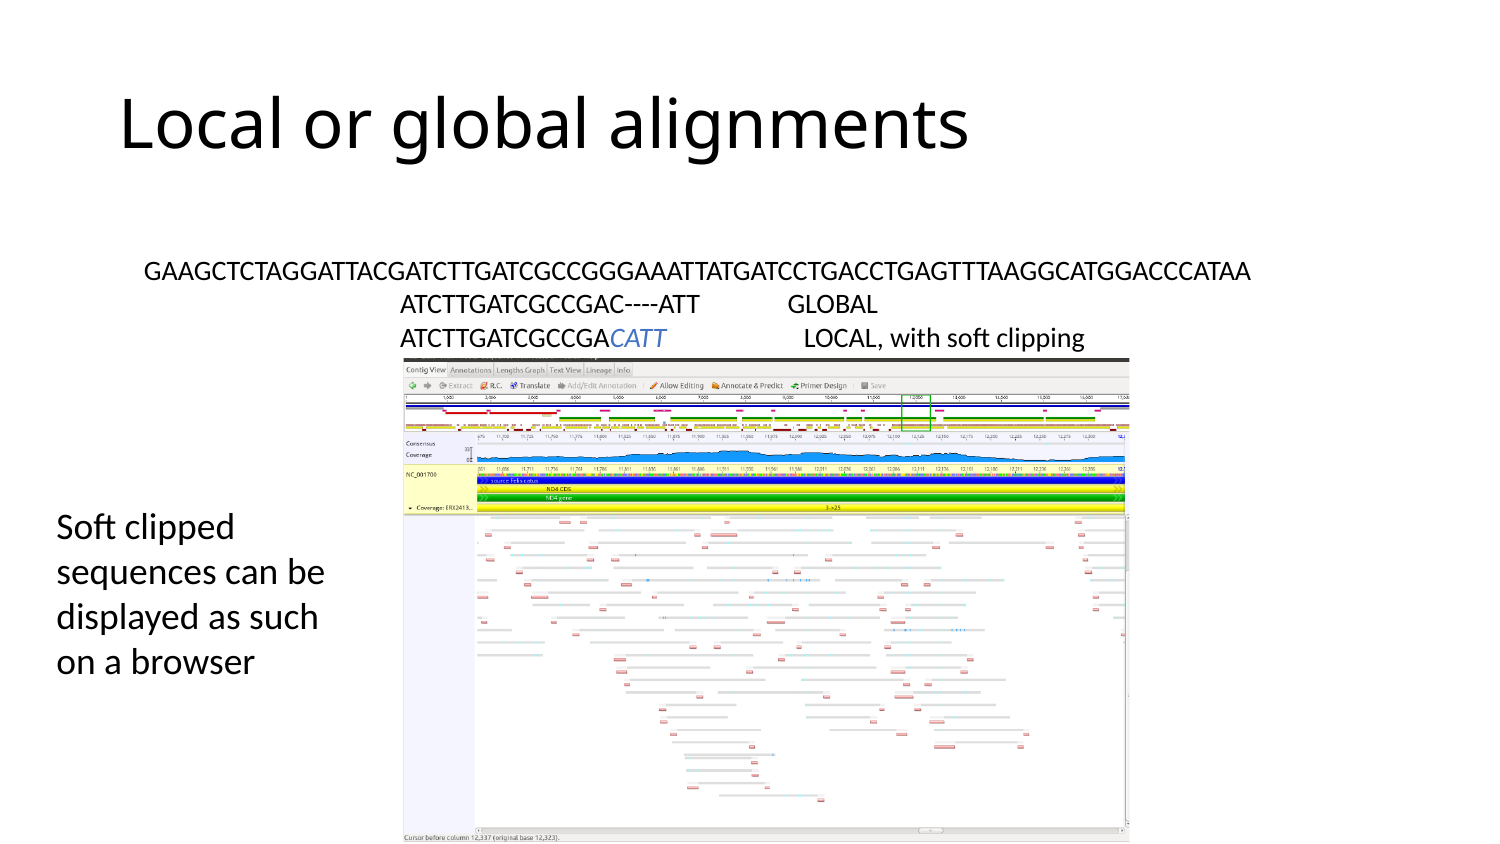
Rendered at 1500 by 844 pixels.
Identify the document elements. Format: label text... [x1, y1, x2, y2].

title Local or global alignments [103, 44, 1397, 208]
text_box Soft clipped sequences can be displayed as such on a browser [41, 494, 369, 690]
text_box GAAGCTCTAGGATTACGATCTTGATCGCCGGGAAATTATGATCCTGACCTGAGTTTAAGGCATGGACCCATAA ATCTTGATCGCCGAC----ATT GLOBAL ATCTTGATCGCCGACATT LOCAL, with soft clipping [129, 244, 1268, 361]
picture [403, 358, 1130, 842]
